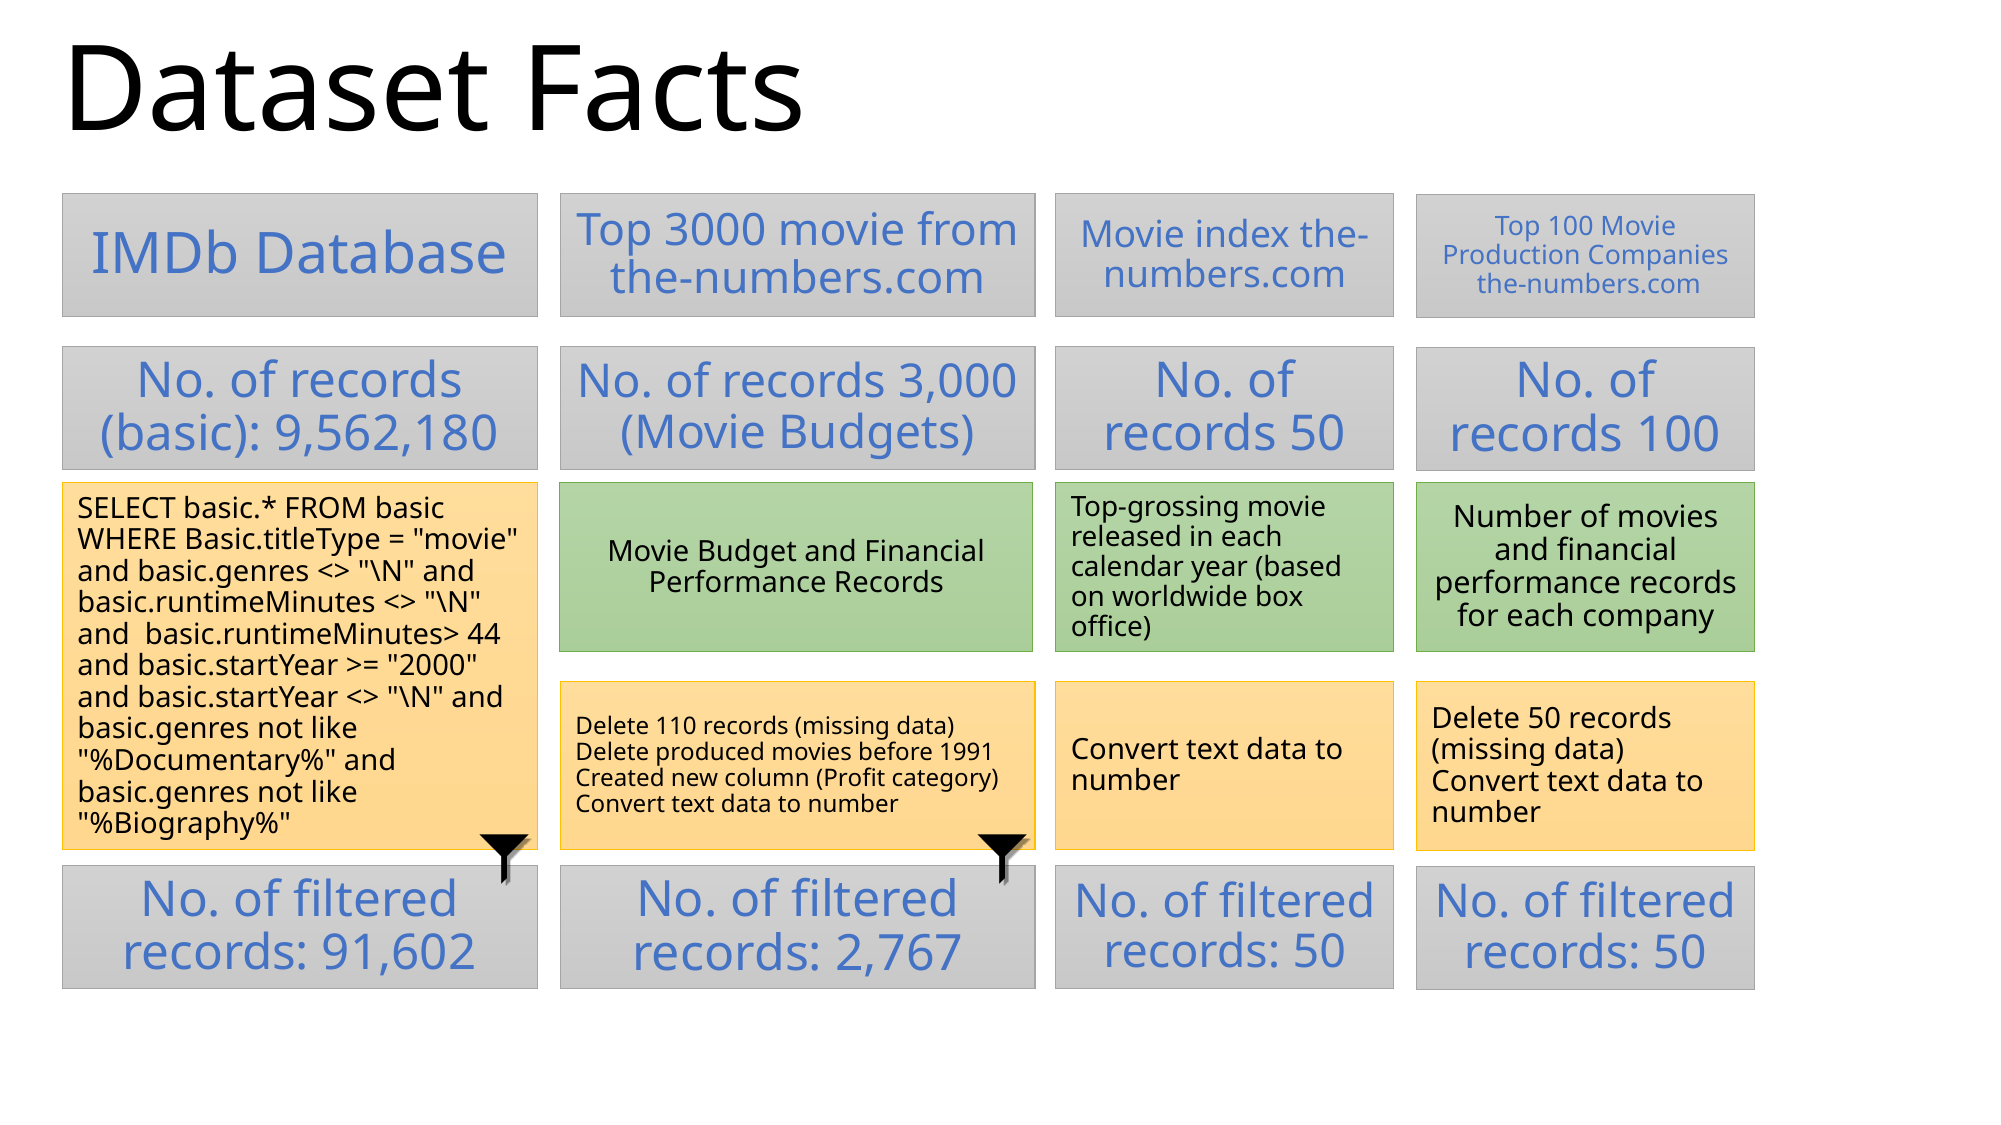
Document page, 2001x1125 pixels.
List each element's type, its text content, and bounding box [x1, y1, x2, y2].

text_box No. of records 3,000 (Movie Budgets) [560, 346, 1036, 470]
text_box Delete 110 records (missing data) Delete produced movies before 1991 Created new column (Profit category) Convert text data to number [560, 681, 1036, 850]
picture [469, 824, 539, 894]
title Dataset Facts [46, 20, 1547, 164]
text_box No. of filtered records: 50 [1416, 866, 1755, 990]
text_box Top 100 Movie Production Companies the-numbers.com [1416, 194, 1755, 318]
text_box No. of filtered records: 91,602 [62, 865, 538, 989]
text_box No. of records 100 [1416, 347, 1755, 471]
text_box No. of filtered records: 2,767 [560, 865, 1036, 989]
text_box Top-grossing movie released in each calendar year (based on worldwide box office) [1055, 482, 1394, 652]
text_box Movie Budget and Financial Performance Records [559, 482, 1033, 652]
text_box No. of records 50 [1055, 346, 1394, 470]
text_box Number of movies and financial performance records for each company [1416, 482, 1755, 652]
text_box No. of filtered records: 50 [1055, 865, 1394, 989]
text_box Delete 50 records (missing data) Convert text data to number [1416, 681, 1755, 851]
text_box Movie index the-numbers.com [1055, 193, 1394, 317]
text_box SELECT basic.* FROM basic WHERE Basic.titleType = "movie" and basic.genres <> "\N" and basic.runtimeMinutes <> "\N" and basic.runtimeMinutes> 44 and basic.startYear >= "2000" and basic.startYear <> "\N" and basic.genres not like "%Documentary%" and basic.genres not like "%Biography%" [62, 482, 538, 850]
picture [967, 824, 1037, 894]
text_box No. of records (basic): 9,562,180 [62, 346, 538, 470]
text_box Top 3000 movie from the-numbers.com [560, 193, 1036, 317]
text_box IMDb Database [62, 193, 538, 317]
text_box Convert text data to number [1055, 681, 1394, 850]
